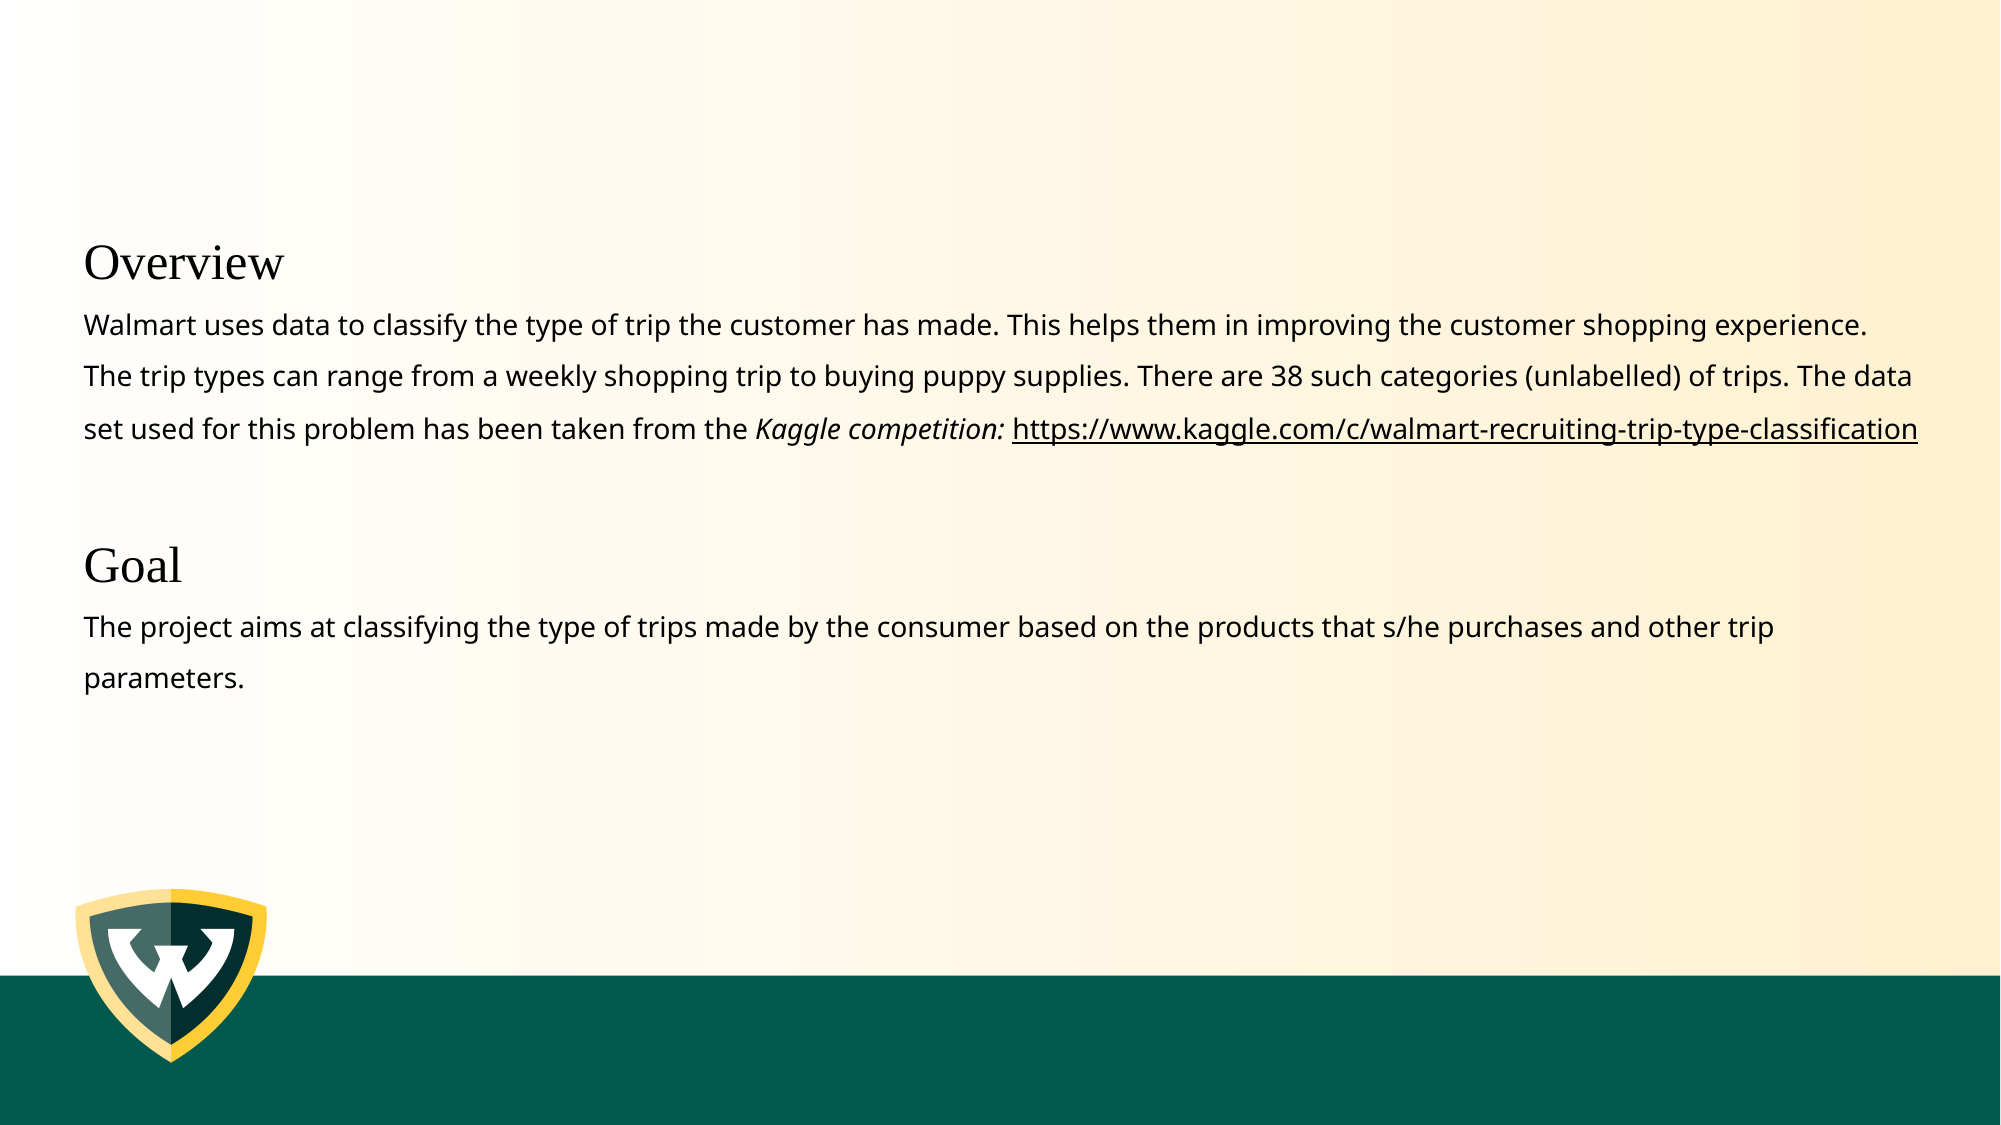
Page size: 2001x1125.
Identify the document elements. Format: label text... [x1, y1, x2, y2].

picture [0, 0, 2001, 1125]
title Overview Walmart uses data to classify the type of trip the customer has made. This helps them in improving the customer shopping experience. The trip types can range from a weekly shopping trip to buying puppy supplies. There are 38 such categories (unlabelled) of trips. The data set used for this problem has been taken from the Kaggle competition: https://www.kaggle.com/c/walmart-recruiting-trip-type-classification Goal The project aims at classifying the type of trips made by the consumer based on the products that s/he purchases and other trip parameters. [68, 0, 1937, 886]
